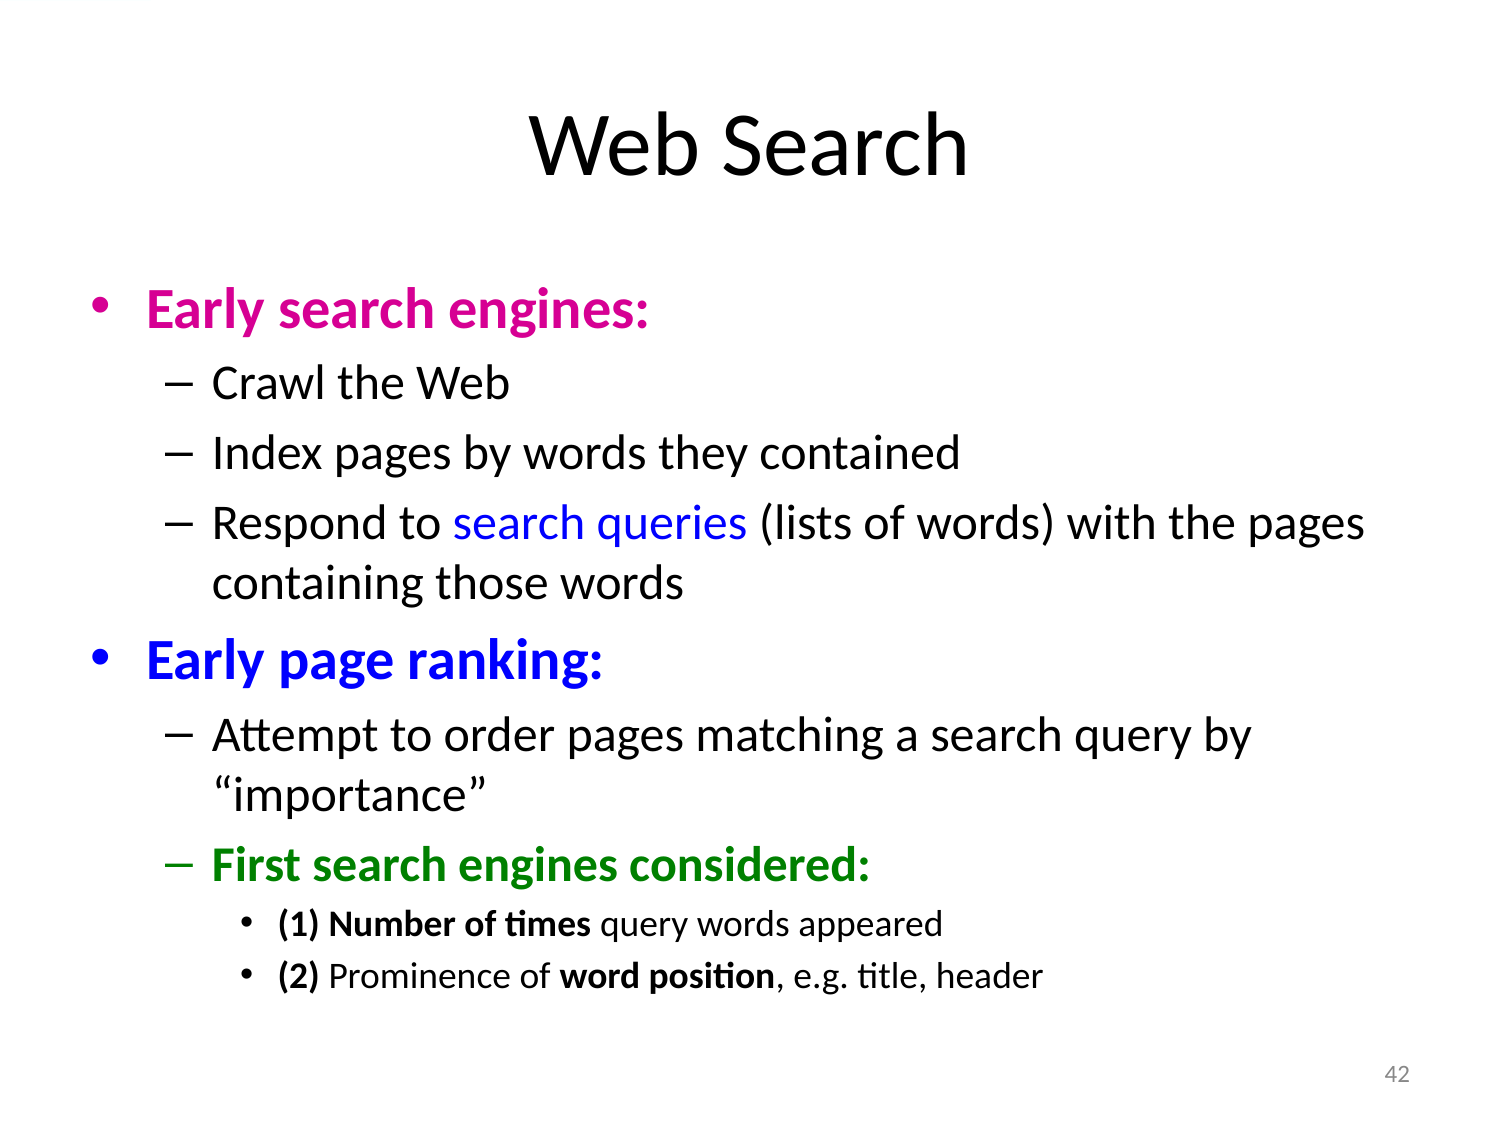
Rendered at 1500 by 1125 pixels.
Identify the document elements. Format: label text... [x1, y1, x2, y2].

list Early search engines: Crawl the Web Index pages by words they contained Respond to search queries (lists of words) with the pages containing those words Early page ranking: Attempt to order pages matching a search query by “importance” First search engines considered: (1) Number of times query words appeared (2) Prominence of word position, e.g. title, header [75, 262, 1425, 1005]
slide_number ‹#› [1074, 1042, 1425, 1103]
title Web Search [75, 45, 1425, 233]
